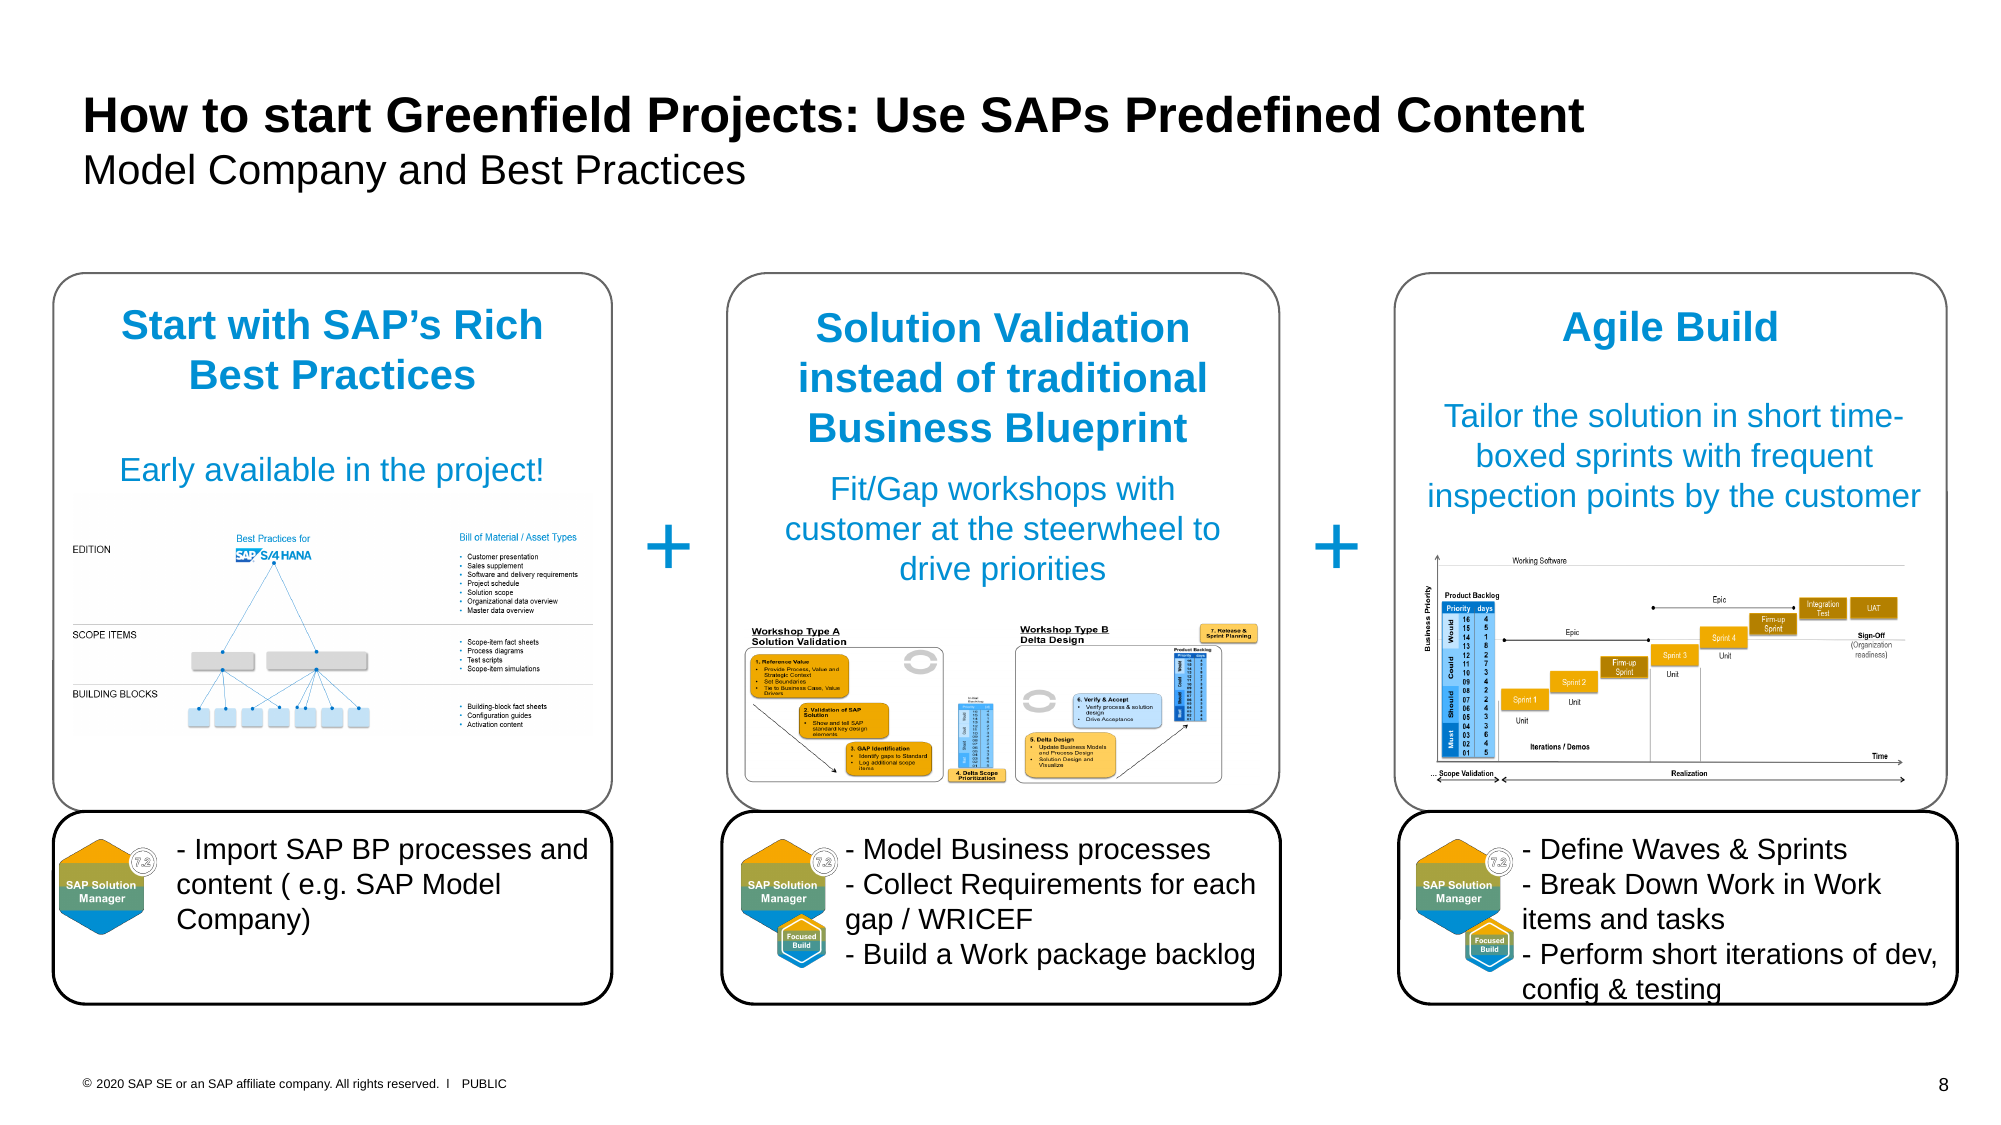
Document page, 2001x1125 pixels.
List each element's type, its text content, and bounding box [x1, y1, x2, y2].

picture [57, 838, 158, 936]
text_box [51, 809, 614, 1006]
text_box + [605, 501, 727, 583]
picture [743, 621, 1260, 786]
text_box Start with SAP’s Rich Best Practices Early available in the project! [53, 273, 612, 811]
picture [73, 493, 593, 737]
text_box Solution Validation instead of traditional Business Blueprint Fit/Gap workshops with customer at the steerwheel to drive priorities [727, 273, 1280, 810]
title How to start Greenfield Projects: Use SAPs Predefined Content Model Company and Best Practices [82, 82, 1918, 194]
text_box Tailor the solution in short time-boxed sprints with frequent inspection points by the customer [1408, 386, 1941, 522]
text_box - Import SAP BP processes and content ( e.g. SAP Model Company) [176, 830, 598, 985]
text_box - Define Waves & Sprints - Break Down Work in Work items and tasks - Perform short iterations of dev, config & testing [1521, 830, 1943, 1005]
text_box + [1273, 501, 1394, 583]
picture [1416, 549, 1909, 785]
text_box [1397, 809, 1959, 1006]
text_box - Model Business processes - Collect Requirements for each gap / WRICEF - Build a Work package backlog [845, 830, 1267, 970]
text_box [720, 809, 1282, 1006]
text_box Agile Build [1394, 273, 1947, 810]
picture [738, 838, 840, 969]
picture [1413, 838, 1515, 972]
